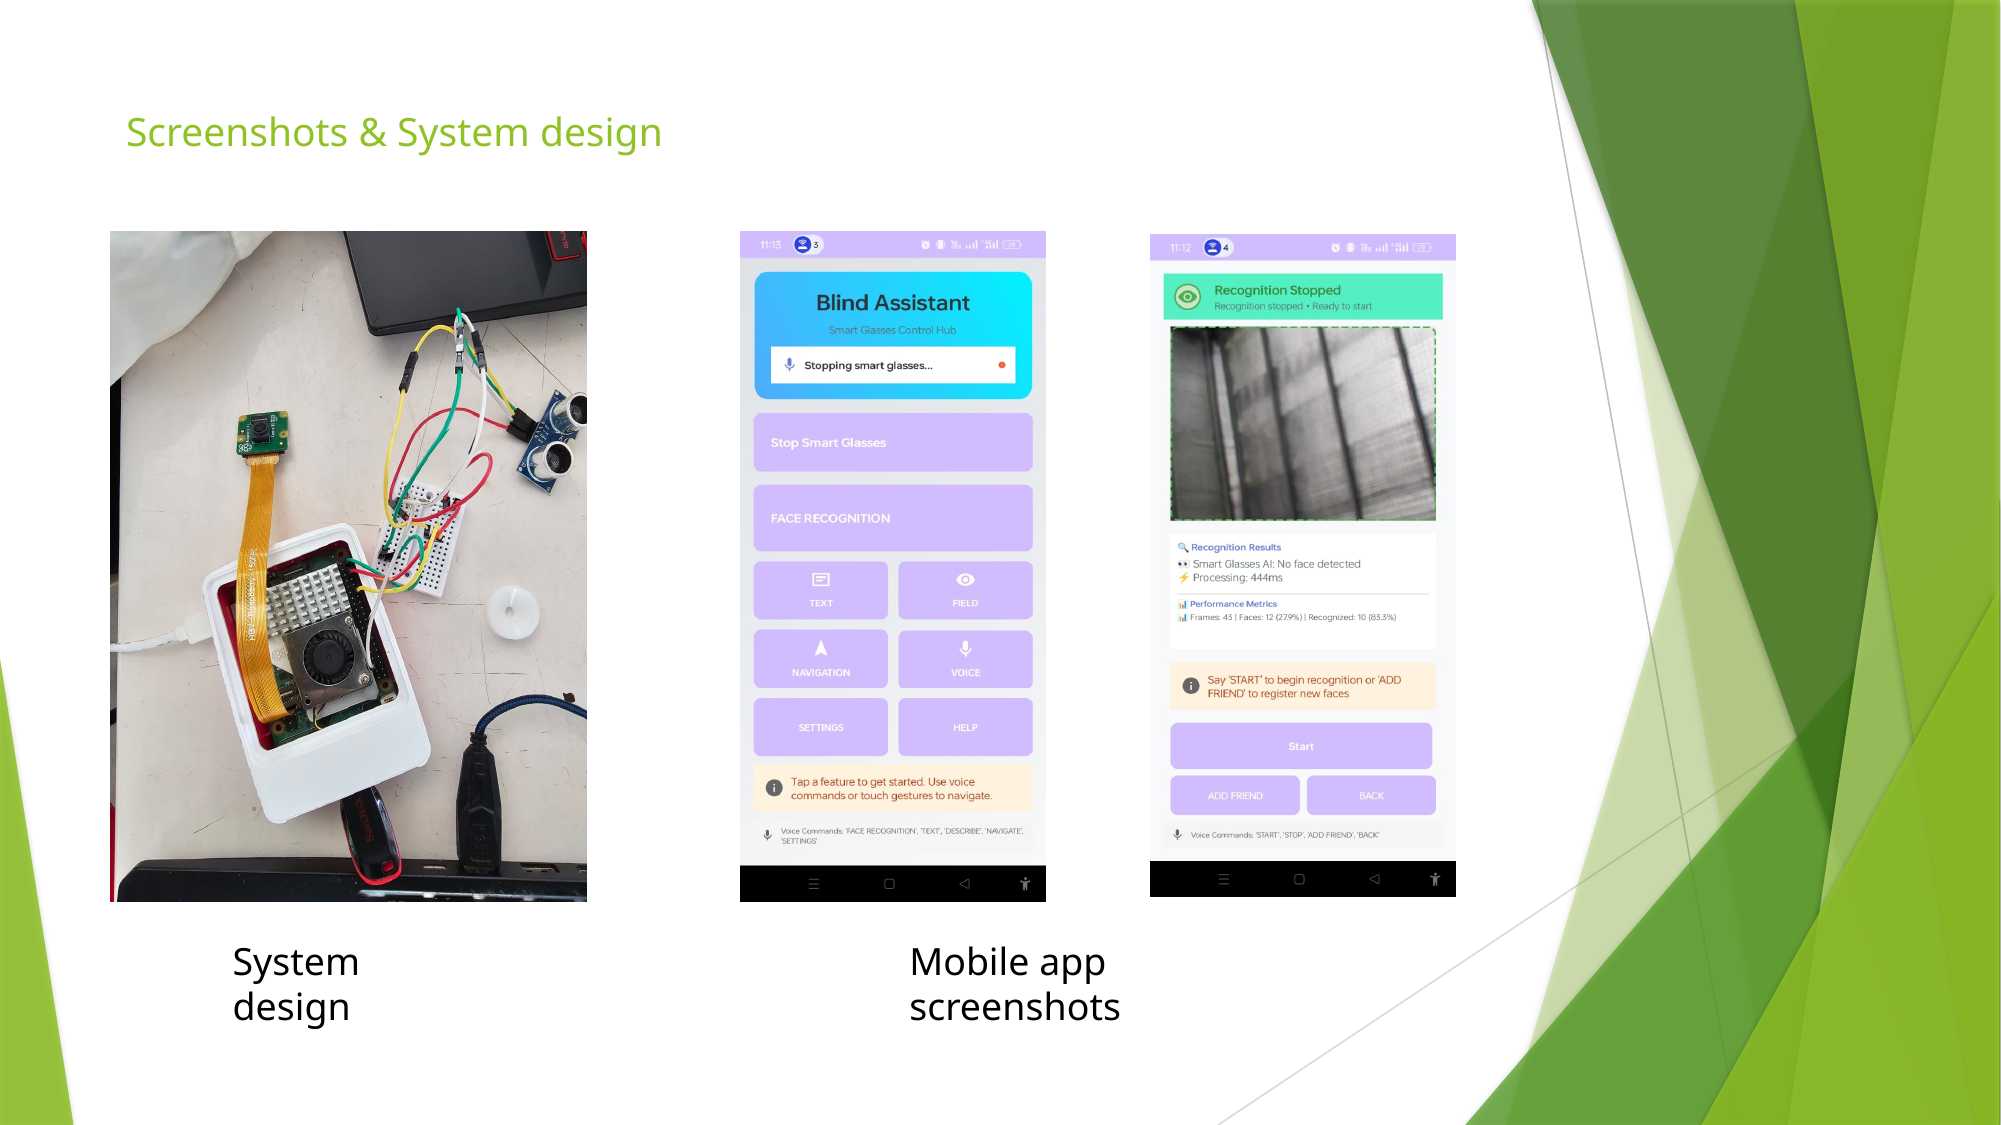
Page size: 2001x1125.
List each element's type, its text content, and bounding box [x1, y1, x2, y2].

picture [1150, 234, 1457, 898]
text_box System design [217, 930, 500, 1036]
title Screenshots & System design [111, 99, 1048, 209]
picture [740, 231, 1047, 903]
text_box Mobile app screenshots [894, 930, 1323, 1036]
picture [109, 230, 588, 902]
